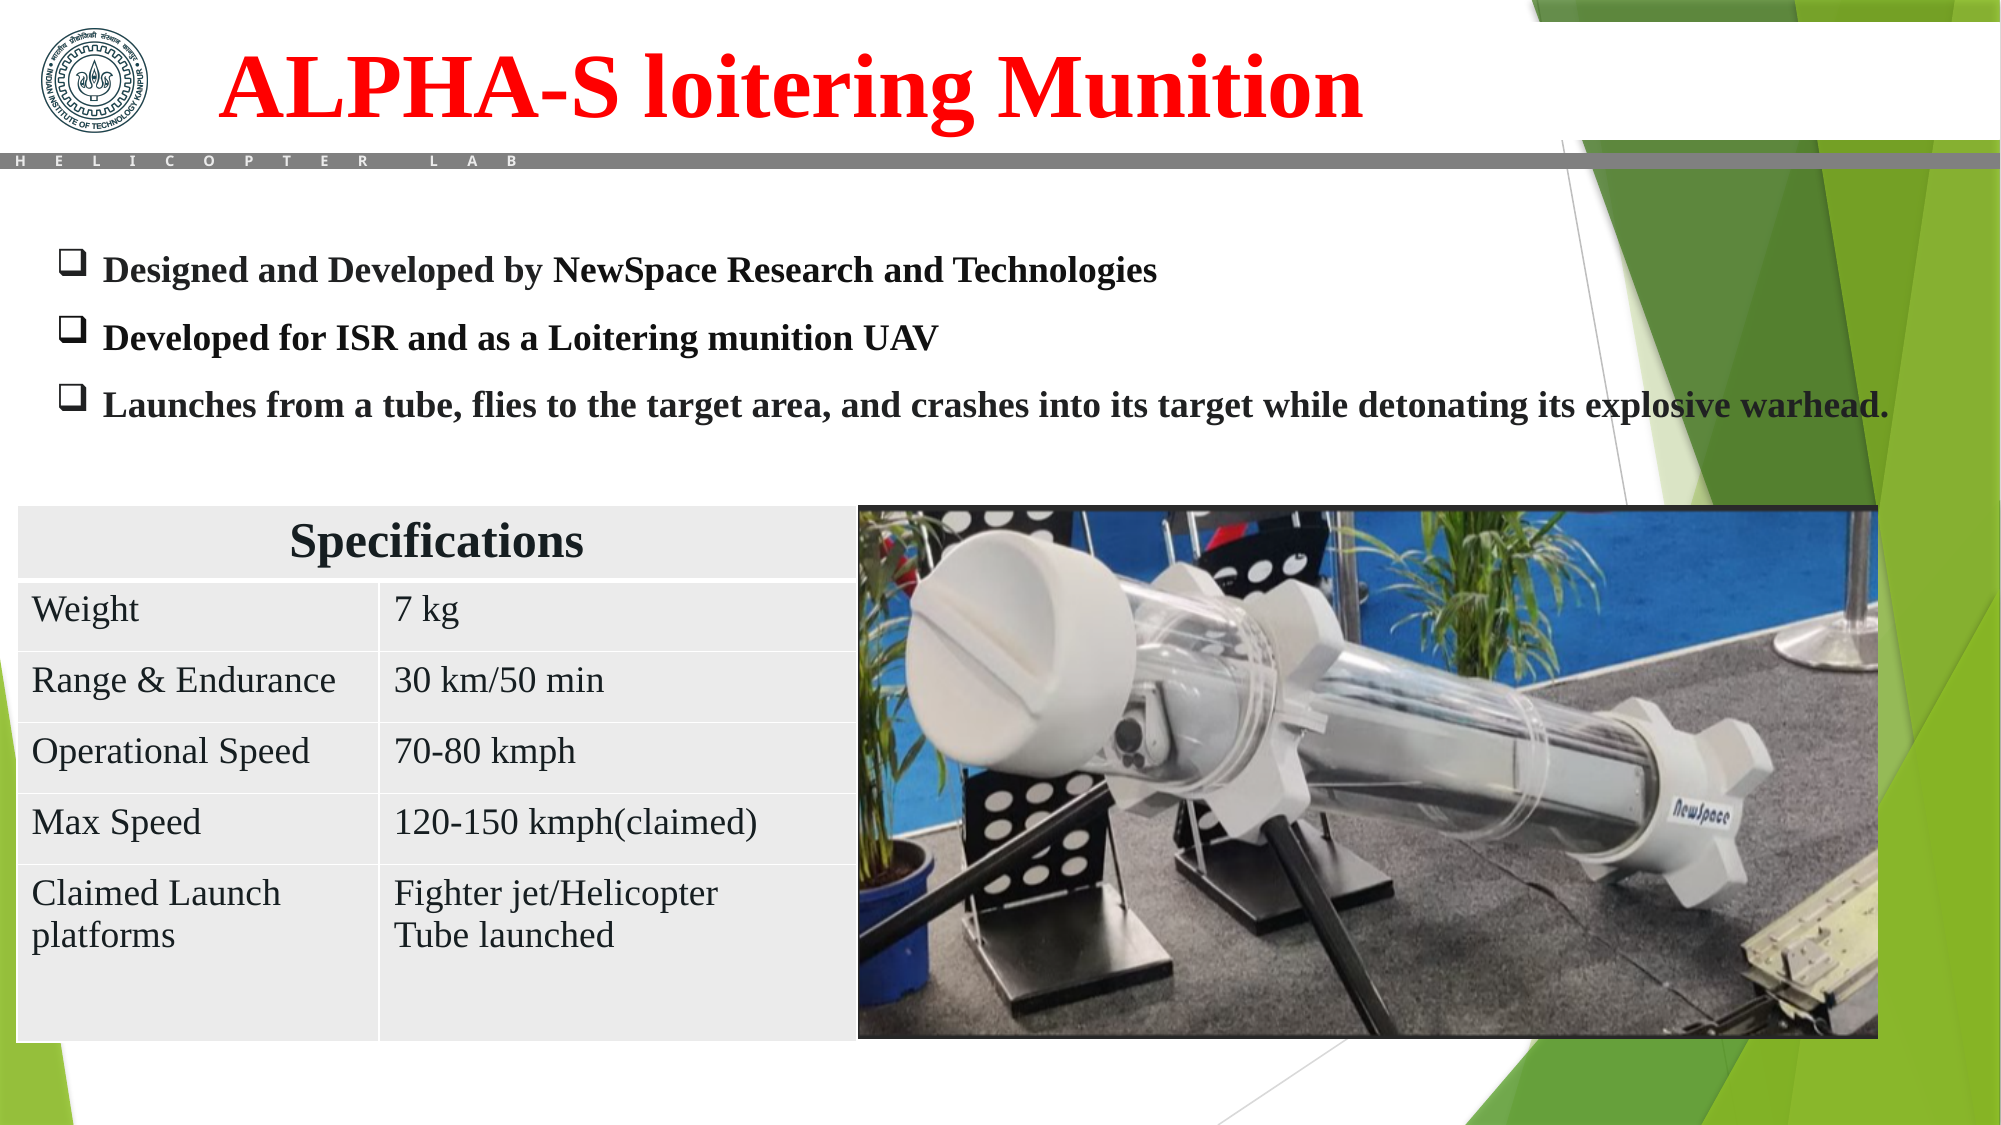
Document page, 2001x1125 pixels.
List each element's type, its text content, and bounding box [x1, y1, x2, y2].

table_cell 30 km/50 min [380, 652, 851, 722]
table_cell Claimed Launch platforms [18, 865, 378, 1041]
table_cell Max Speed [18, 794, 378, 864]
table_cell Fighter jet/Helicopter Tube launched [380, 865, 851, 1041]
text_box Designed and Developed by NewSpace Research and Technologies Developed for ISR and as a Loitering munition UAV Launches from a tube, flies to the target area, and crashes into its target while detonating its explosive warhead. [41, 215, 1984, 269]
picture [40, 28, 148, 134]
table_cell Operational Speed [18, 723, 378, 793]
text_box HELICOPTER LAB [0, 153, 2000, 169]
table_cell 120-150 kmph(claimed) [380, 794, 851, 864]
picture [856, 504, 1878, 1039]
text_box ALPHA-S loitering Munition [190, 22, 2000, 140]
text_box Designed and Developed by NewSpace Research and Technologies Developed for ISR and as a Loitering munition UAV Launches from a tube, flies to the target area, and crashes into its target while detonating its explosive warhead. [41, 282, 1984, 545]
table_header Specifications [18, 506, 854, 578]
table_cell Weight [18, 583, 378, 651]
table_cell 70-80 kmph [380, 723, 851, 793]
table_cell Range & Endurance [18, 652, 378, 722]
table_cell 7 kg [380, 583, 851, 651]
